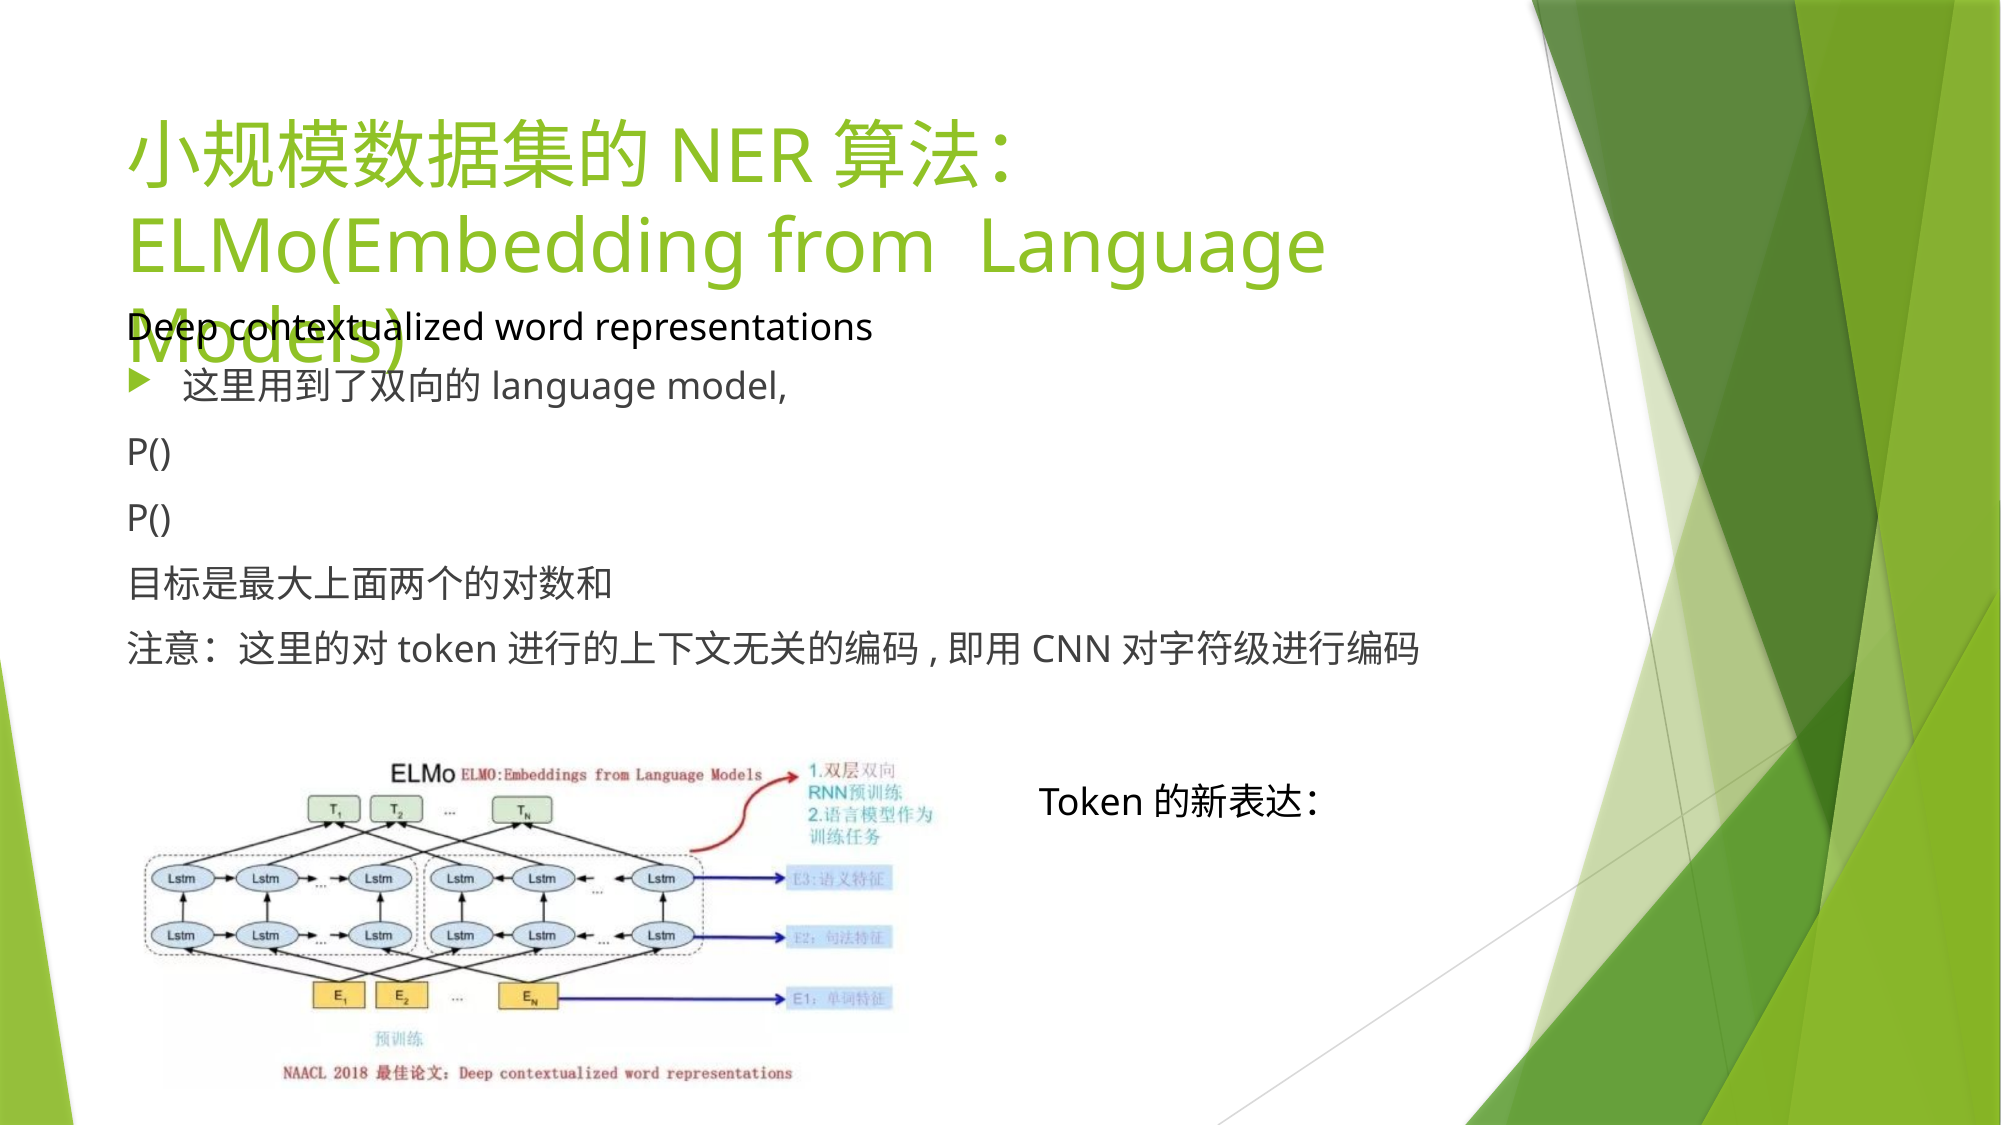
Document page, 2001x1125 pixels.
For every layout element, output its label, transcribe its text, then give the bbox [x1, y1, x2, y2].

text_box Deep contextualized word representations [111, 295, 899, 401]
title 小规模数据集的NER算法： ELMo(Embedding from Language Models) [111, 99, 1550, 317]
picture [110, 728, 950, 1090]
